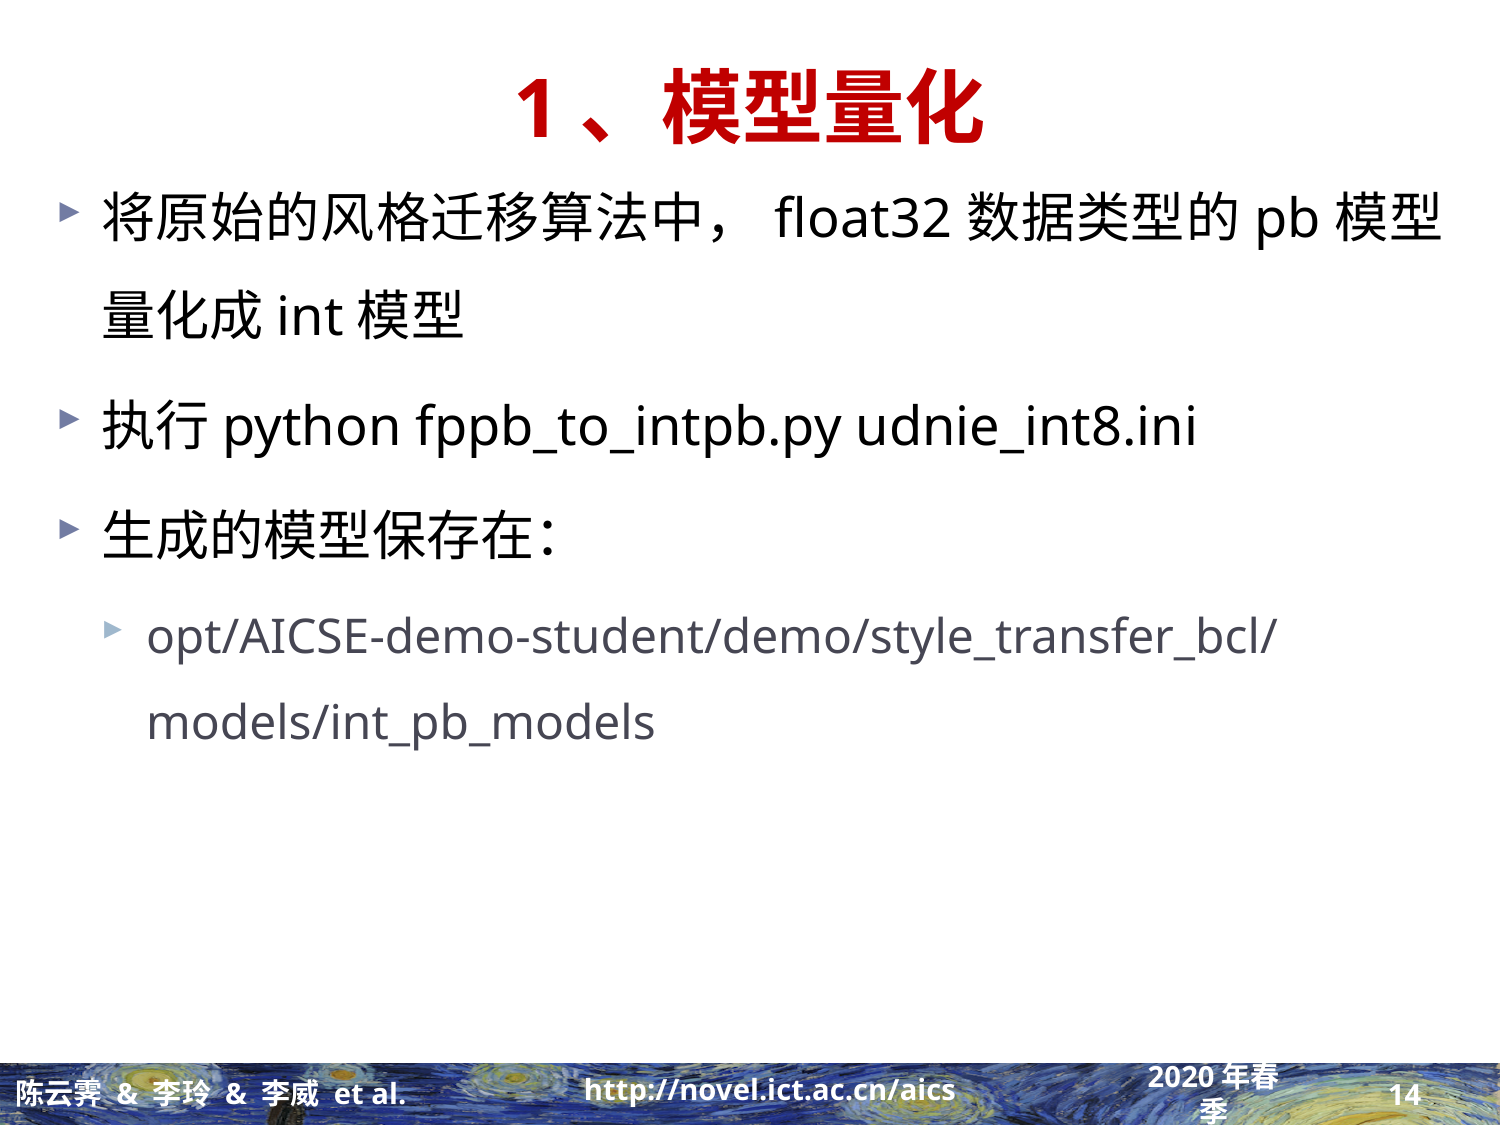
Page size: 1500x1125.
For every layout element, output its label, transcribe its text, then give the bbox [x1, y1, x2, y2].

title 1、模型量化 [41, 24, 1459, 143]
list 将原始的风格迁移算法中，float32数据类型的pb模型量化成int模型 执行python fppb_to_intpb.py udnie_int8.ini 生成的模型保存在： opt/AICSE-demo-student/demo/style_transfer_bcl/models/int_pb_models [41, 143, 1459, 1032]
picture [0, 1063, 1500, 1125]
slide_number 14 [1309, 1066, 1500, 1125]
